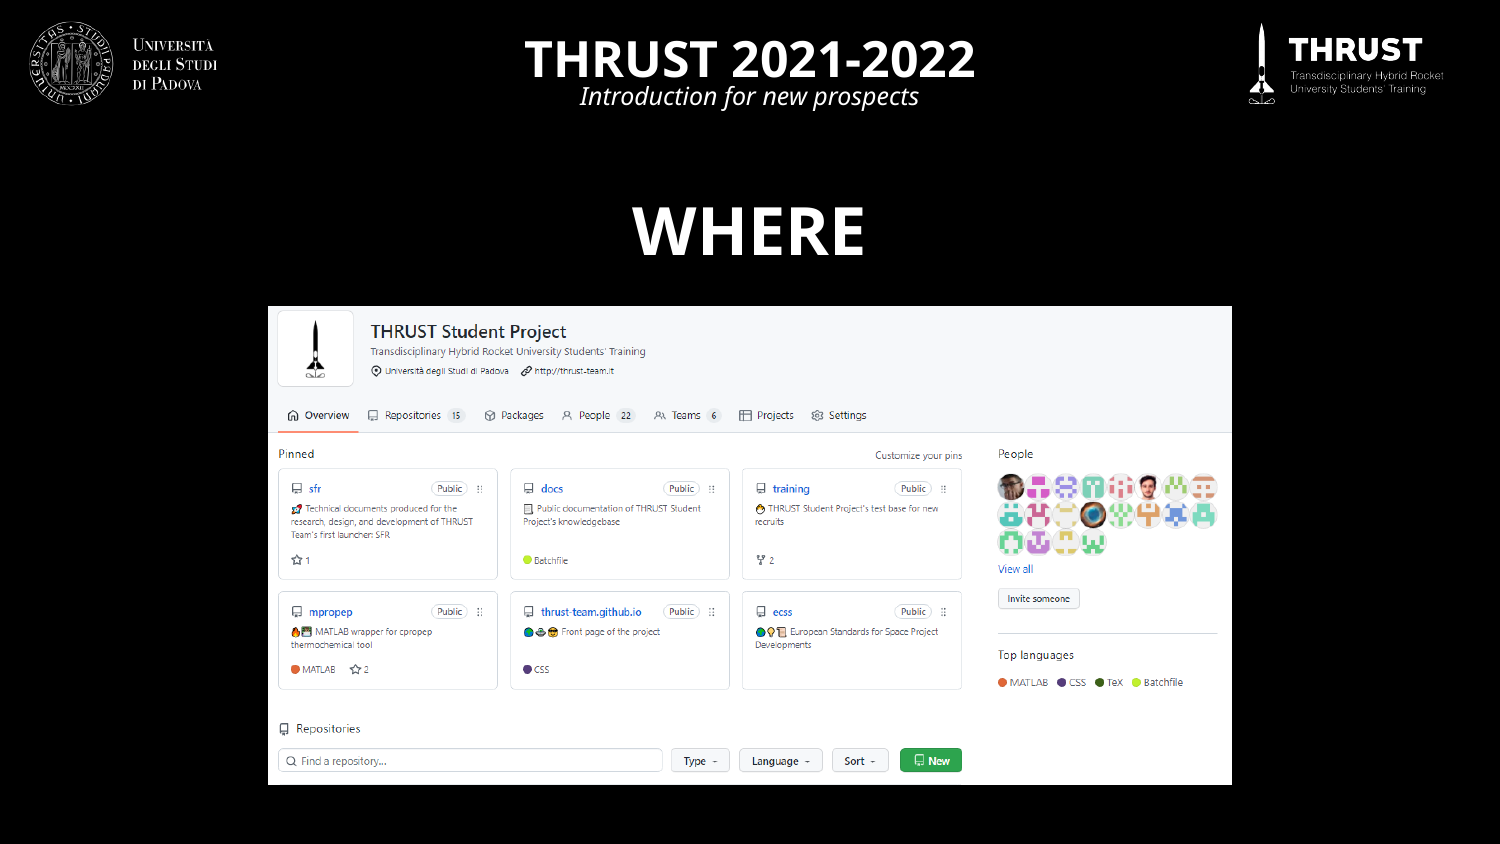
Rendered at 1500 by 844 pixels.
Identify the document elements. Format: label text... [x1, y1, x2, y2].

picture [21, 12, 225, 115]
picture [1224, 2, 1468, 124]
text_box Introduction for new prospects [275, 103, 1220, 126]
text_box THRUST 2021-2022 [275, 12, 1219, 103]
text_box WHERE [511, 173, 988, 284]
picture [268, 306, 1232, 785]
